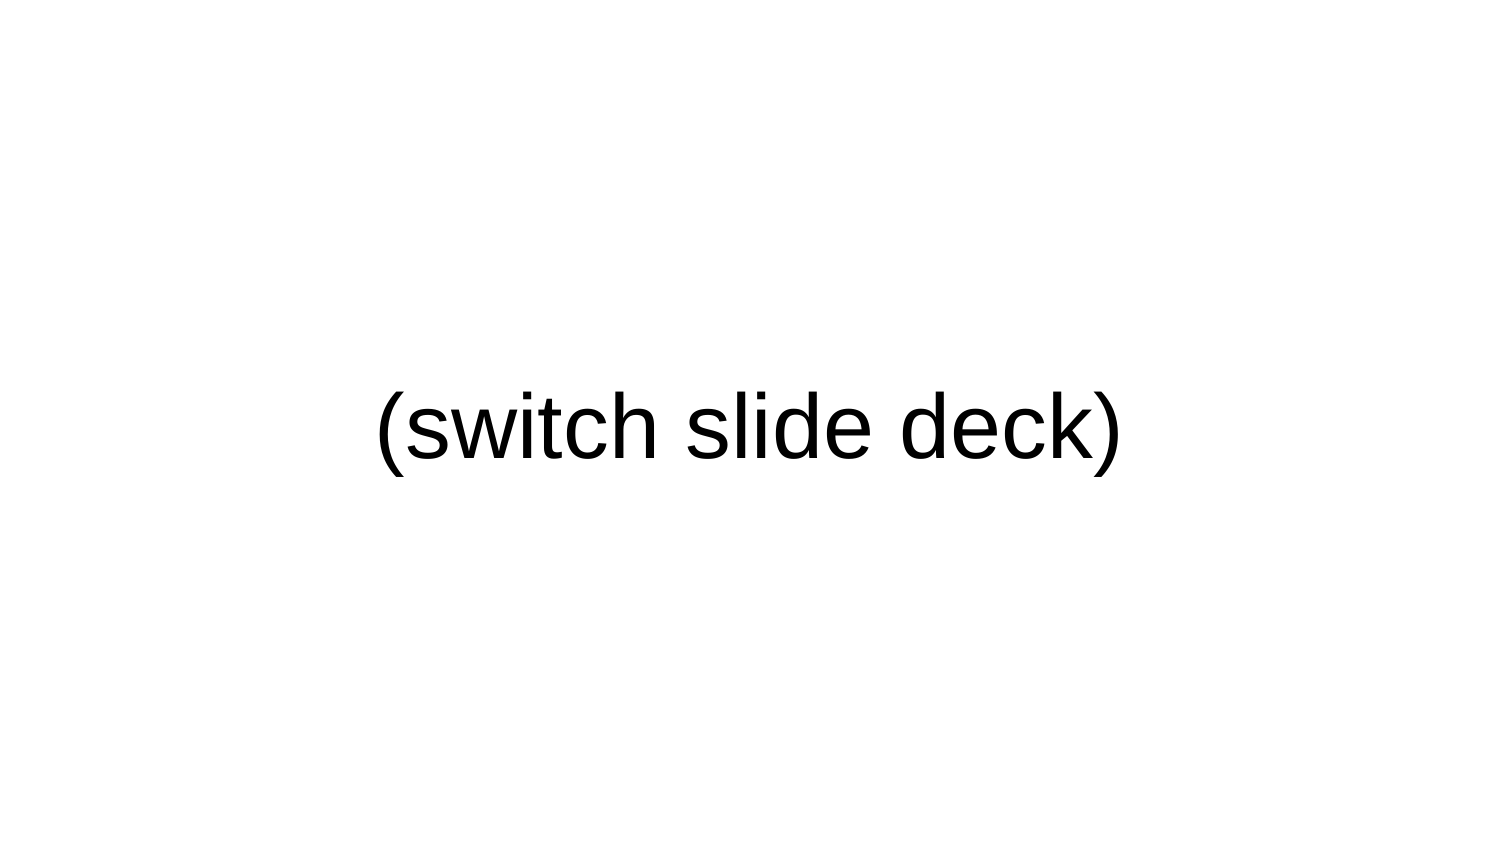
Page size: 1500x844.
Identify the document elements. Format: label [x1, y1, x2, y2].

title [75, 351, 1425, 493]
